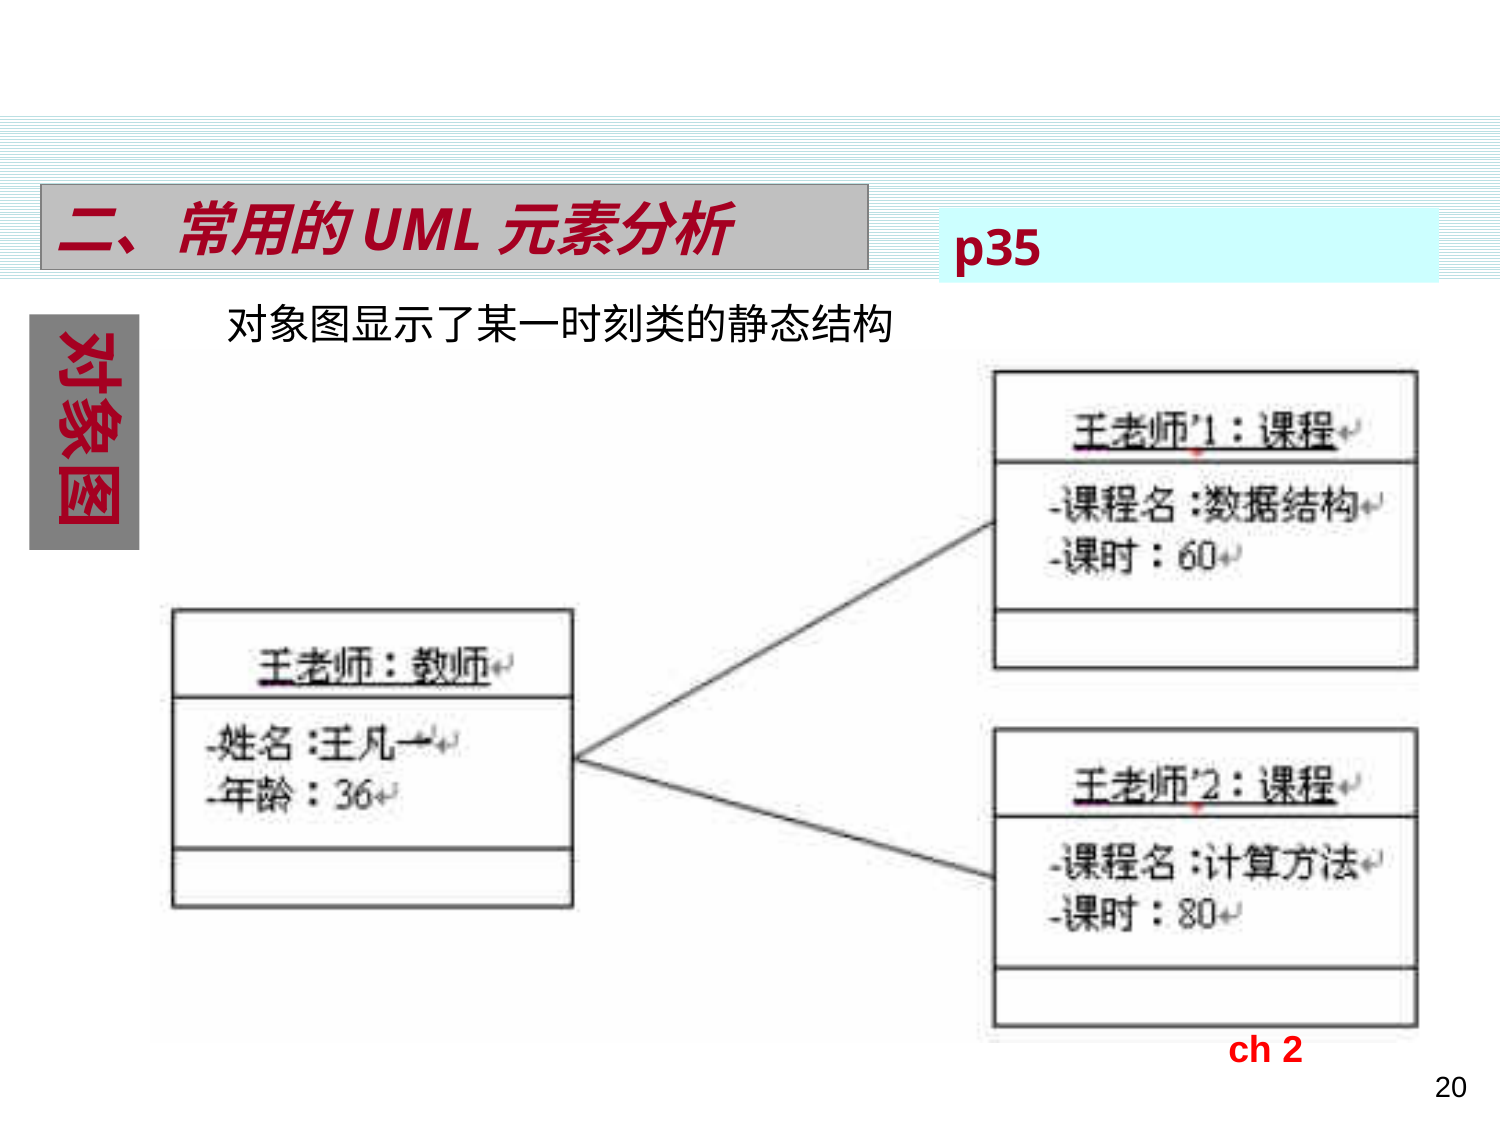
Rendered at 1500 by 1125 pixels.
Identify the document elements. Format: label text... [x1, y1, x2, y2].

slide_number 20 [1131, 1060, 1483, 1118]
text_box ch 2 [1213, 1052, 1401, 1078]
text_box 对象图 [29, 314, 140, 550]
picture [149, 349, 1451, 1043]
text_box 对象图显示了某一时刻类的静态结构 [164, 290, 1424, 348]
text_box 二、常用的UML元素分析 [41, 184, 869, 270]
text_box p35 [939, 207, 1439, 283]
